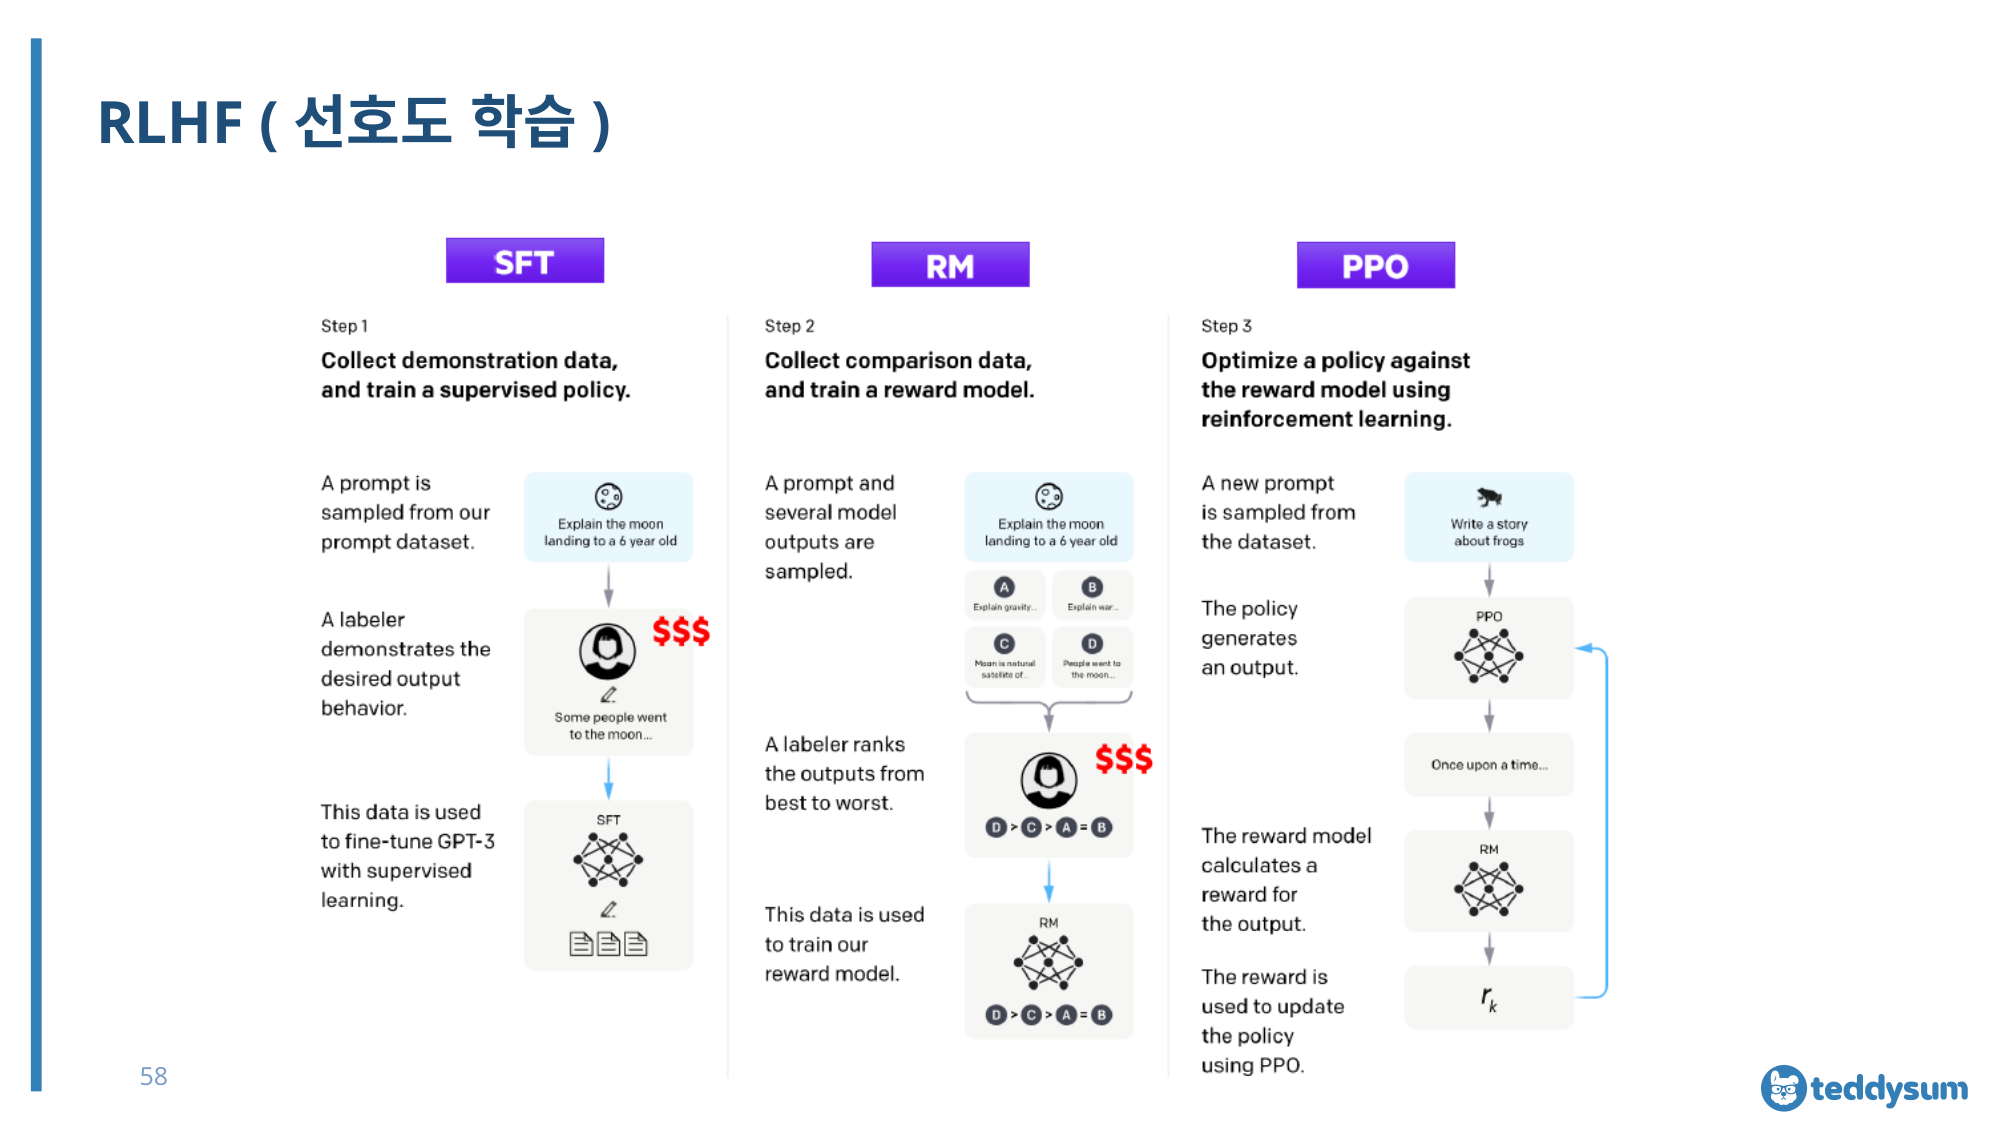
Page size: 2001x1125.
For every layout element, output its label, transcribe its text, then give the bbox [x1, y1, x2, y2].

picture [291, 217, 1632, 1089]
title RLHF (선호도 학습) [90, 87, 1929, 219]
slide_number 58 [90, 1064, 218, 1091]
picture [1759, 1061, 1970, 1115]
